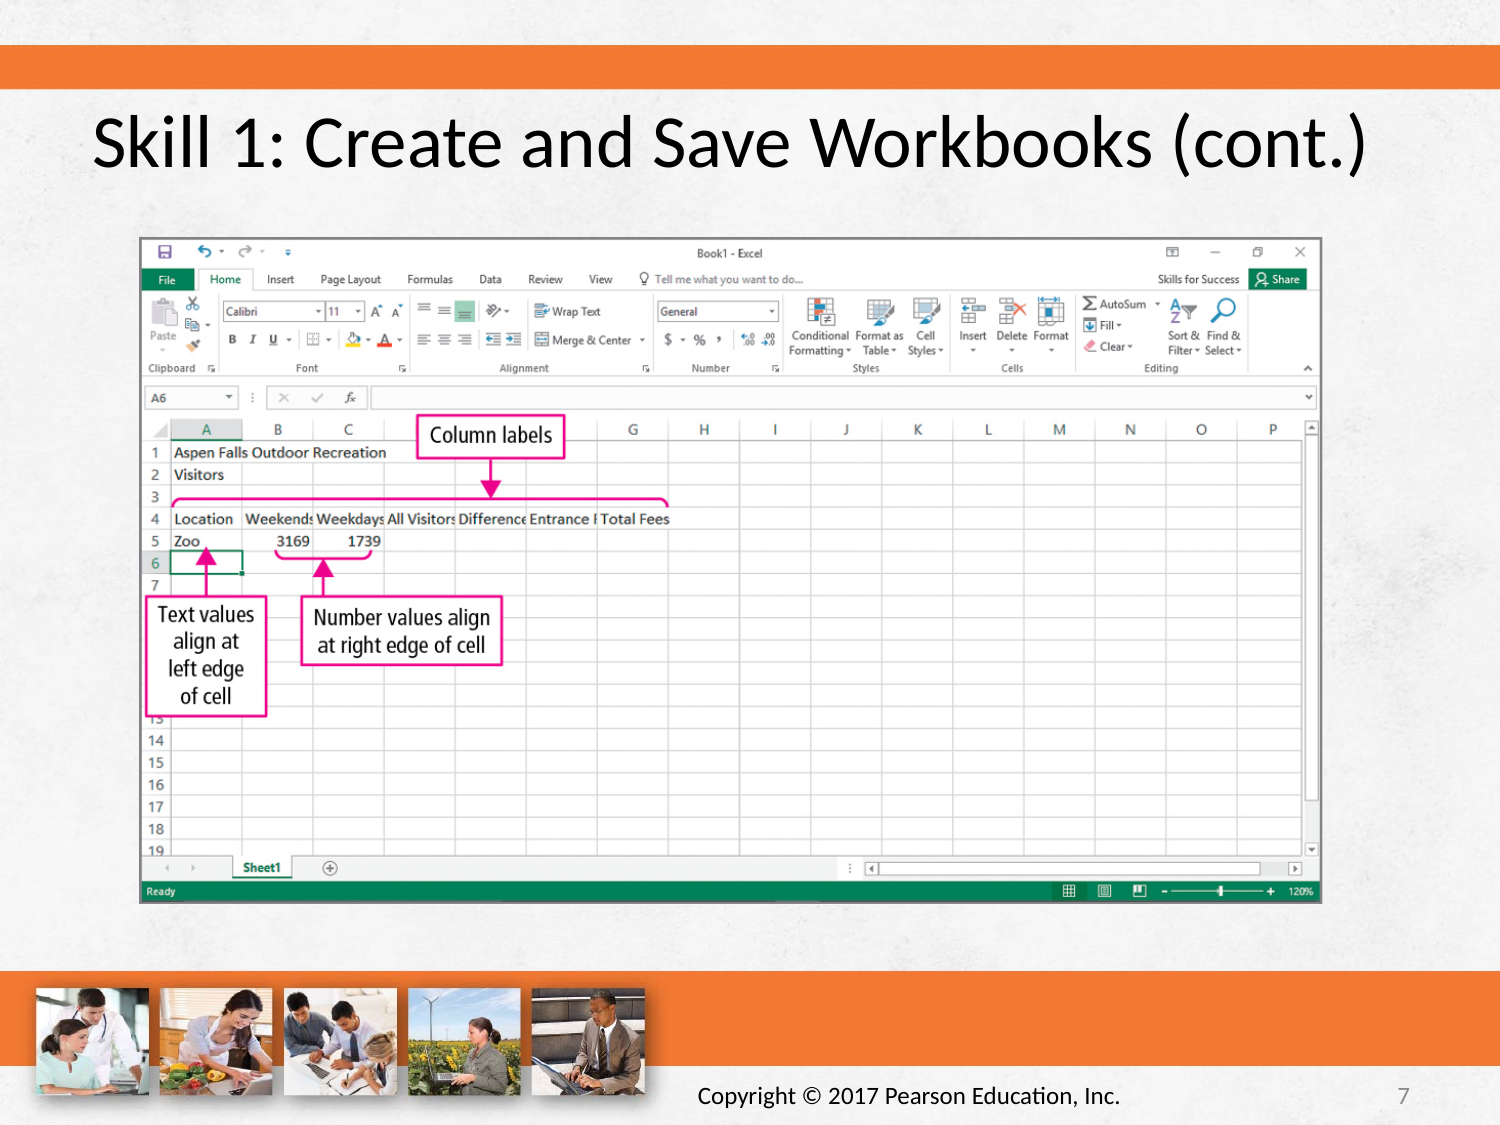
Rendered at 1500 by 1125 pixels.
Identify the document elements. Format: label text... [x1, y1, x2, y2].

slide_number 7 [1074, 1065, 1425, 1125]
picture [0, 0, 1500, 1125]
title Skill 1: Create and Save Workbooks (cont.) [62, 50, 1400, 225]
footer Copyright © 2017 Pearson Education, Inc. [650, 1065, 1074, 1125]
list [75, 262, 1425, 1005]
